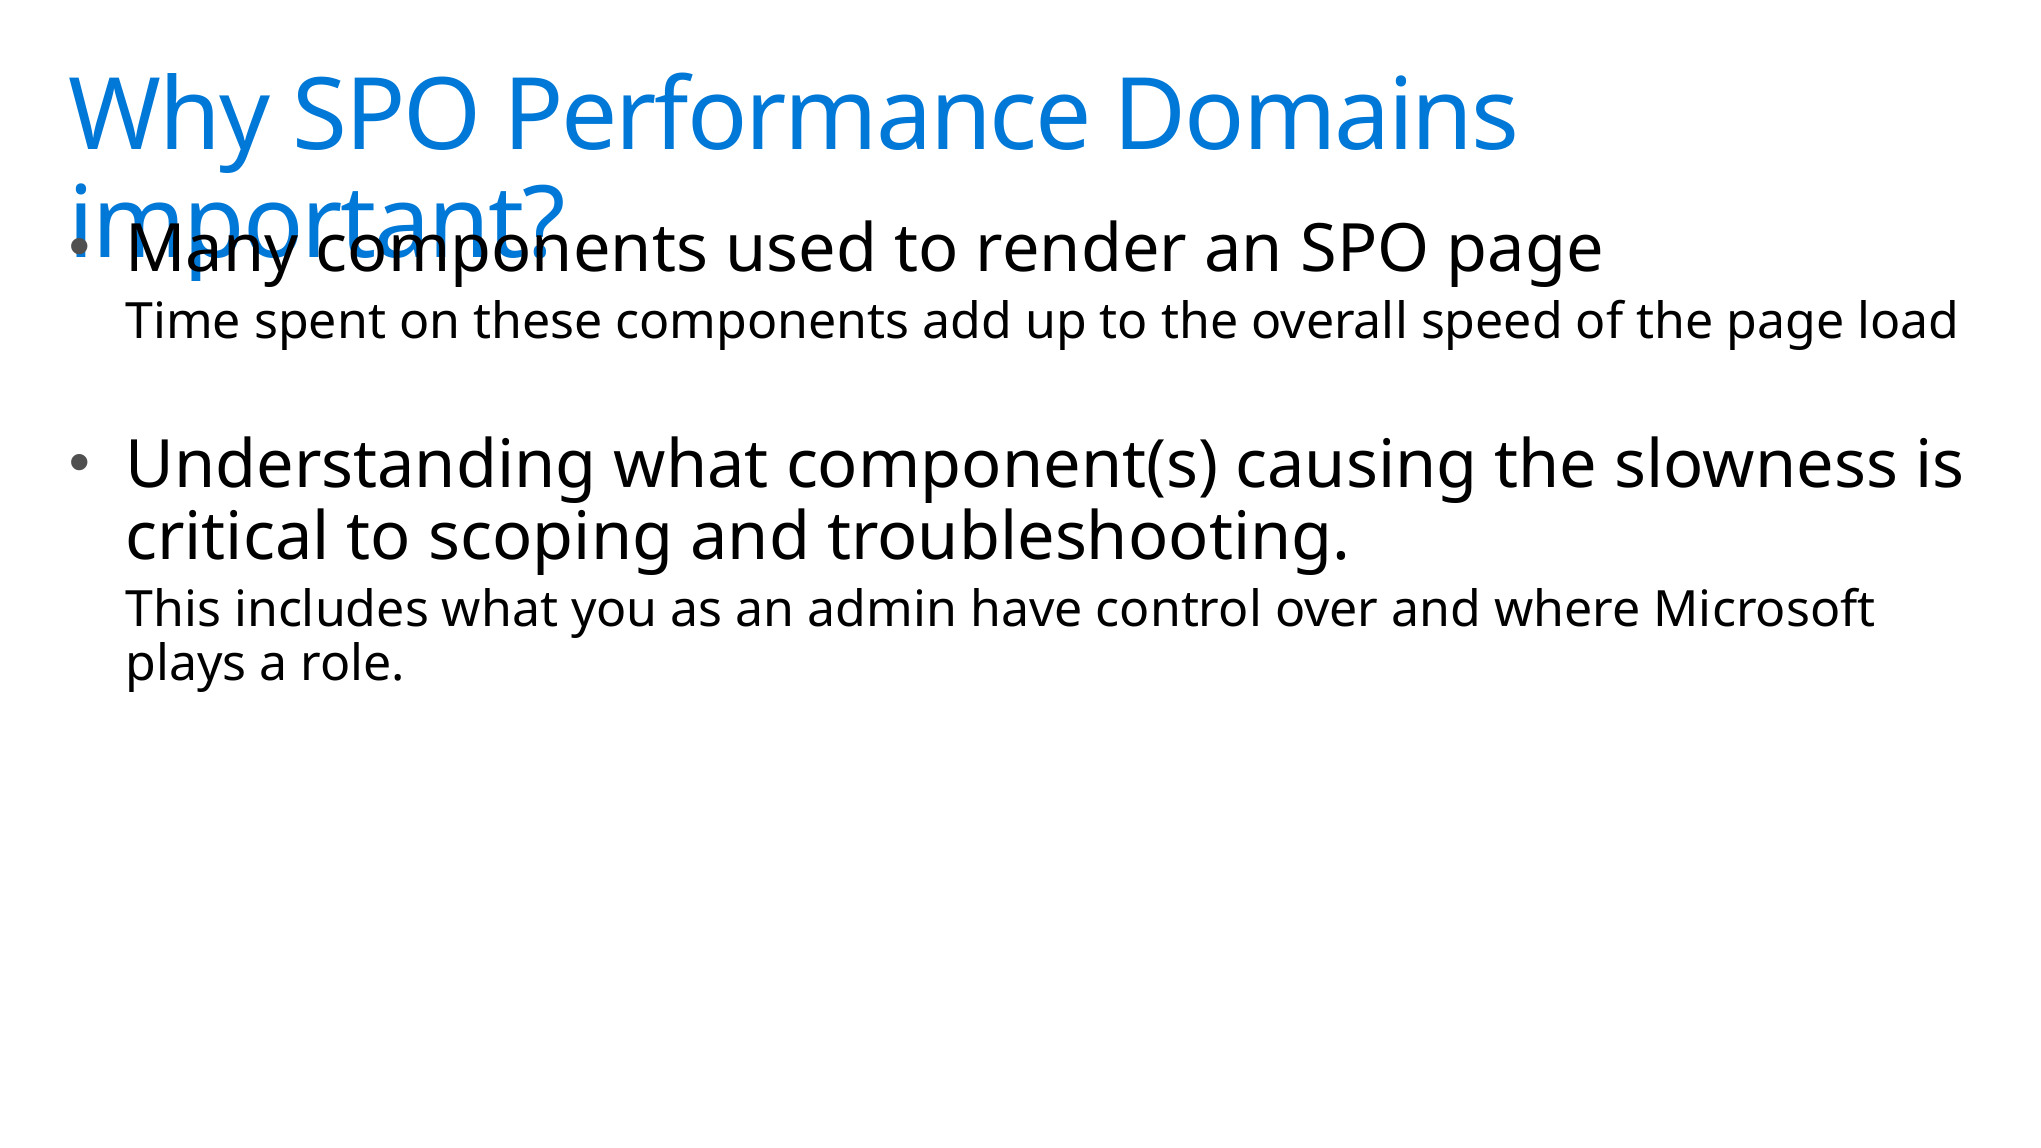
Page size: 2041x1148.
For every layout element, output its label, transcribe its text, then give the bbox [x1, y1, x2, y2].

list Many components used to render an SPO page Time spent on these components add up to the overall speed of the page load Understanding what component(s) causing the slowness is critical to scoping and troubleshooting. This includes what you as an admin have control over and where Microsoft plays a role. [45, 198, 1996, 719]
title Why SPO Performance Domains important? [45, 48, 1996, 198]
